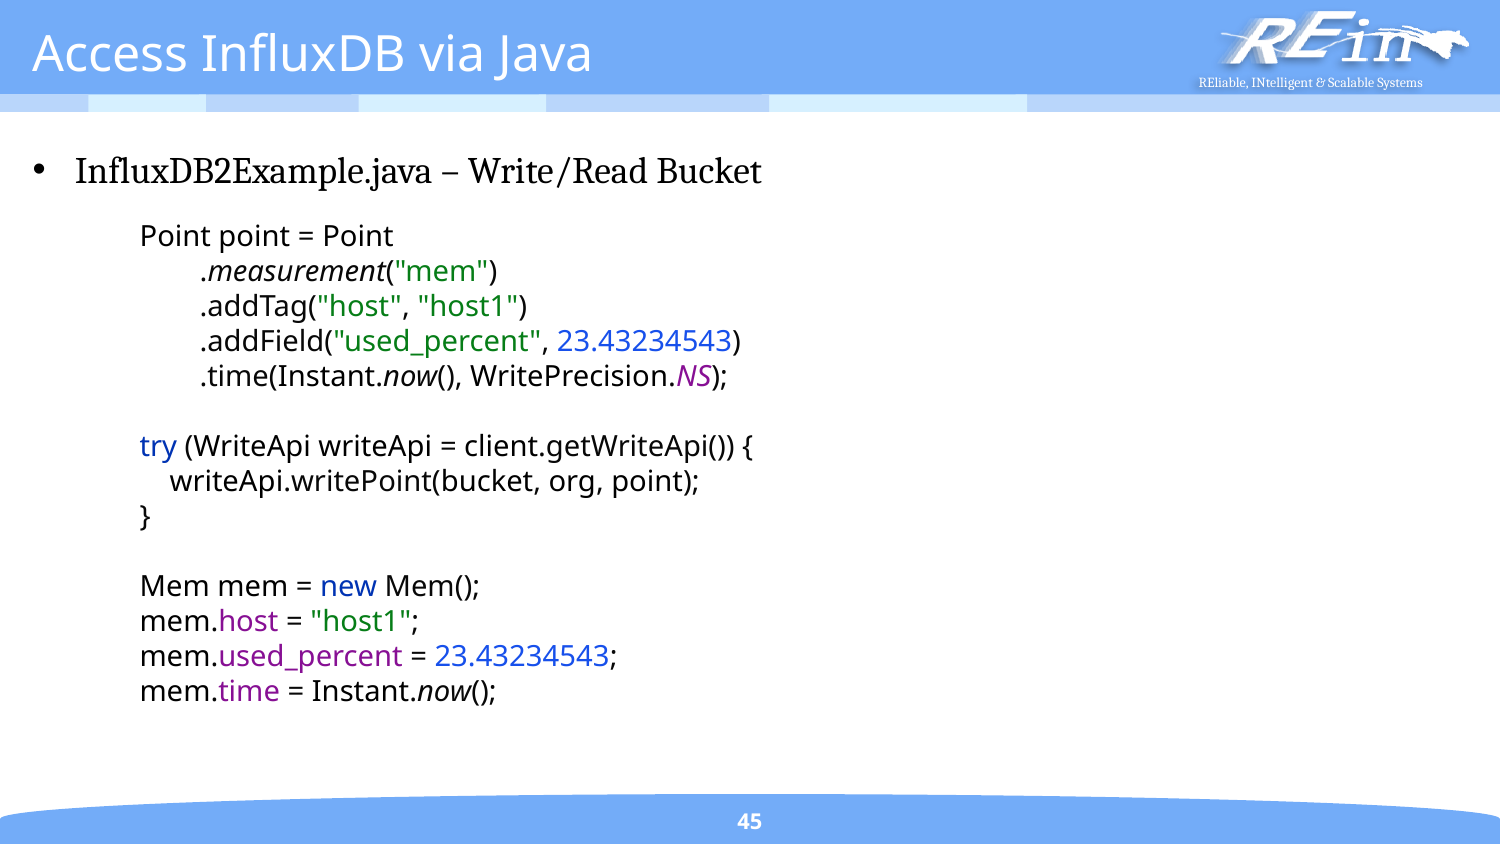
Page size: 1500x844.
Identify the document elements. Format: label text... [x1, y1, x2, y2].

title Access InfluxDB via Java [17, 17, 1136, 86]
slide_number 45 [667, 802, 833, 842]
list InfluxDB2Example.java – Write/Read Bucket [17, 138, 1459, 786]
text_box Point point = Point .measurement("mem") .addTag("host", "host1") .addField("used_percent", 23.43234543) .time(Instant.now(), WritePrecision.NS); try (WriteApi writeApi = client.getWriteApi()) { writeApi.writePoint(bucket, org, point); } Mem mem = new Mem(); mem.host = "host1"; mem.used_percent = 23.43234543; mem.time = Instant.now(); [64, 210, 1436, 785]
